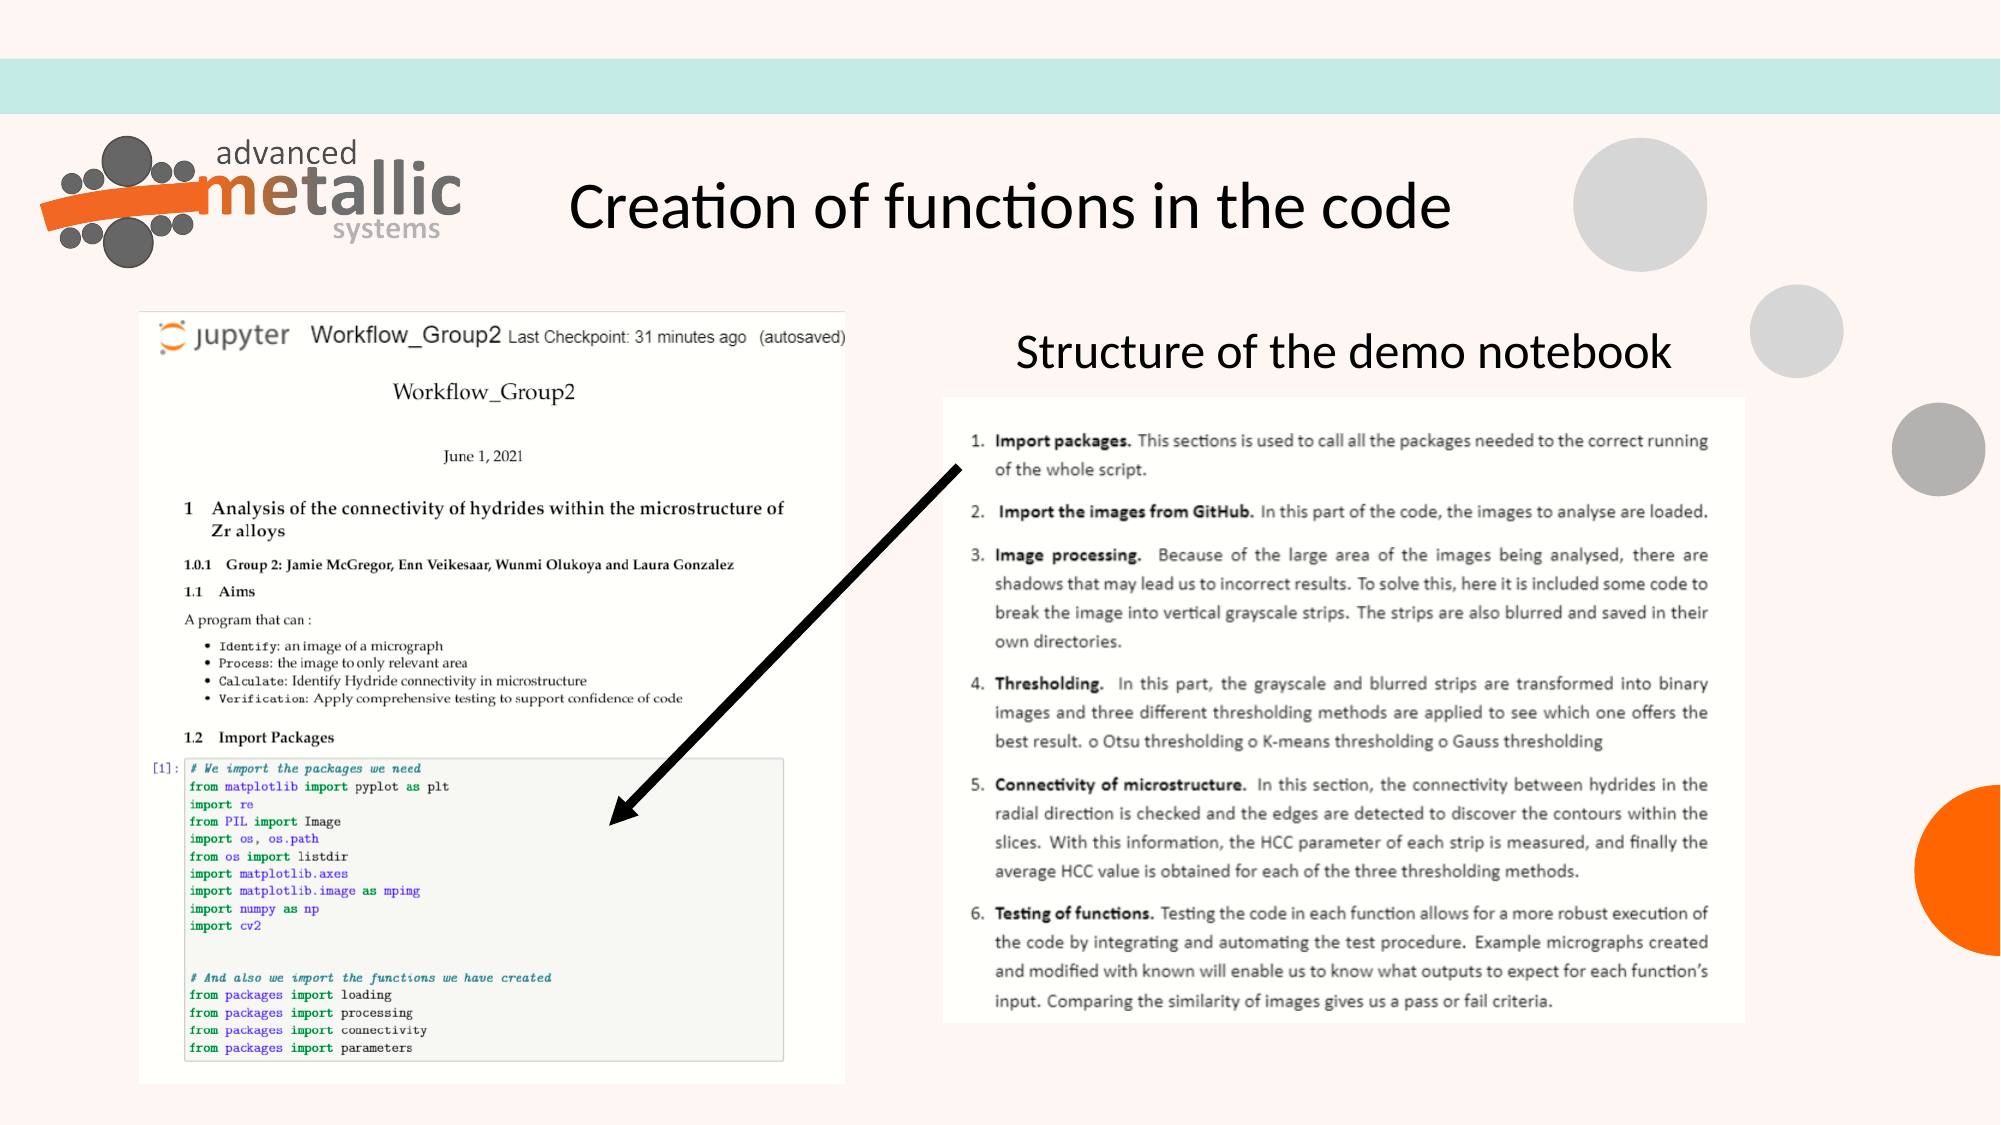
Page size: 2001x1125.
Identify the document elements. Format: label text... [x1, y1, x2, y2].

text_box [887, 311, 1801, 1023]
text_box Creation of functions in the code [554, 154, 1469, 250]
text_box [609, 466, 960, 826]
picture [39, 135, 461, 269]
picture [139, 311, 845, 1084]
